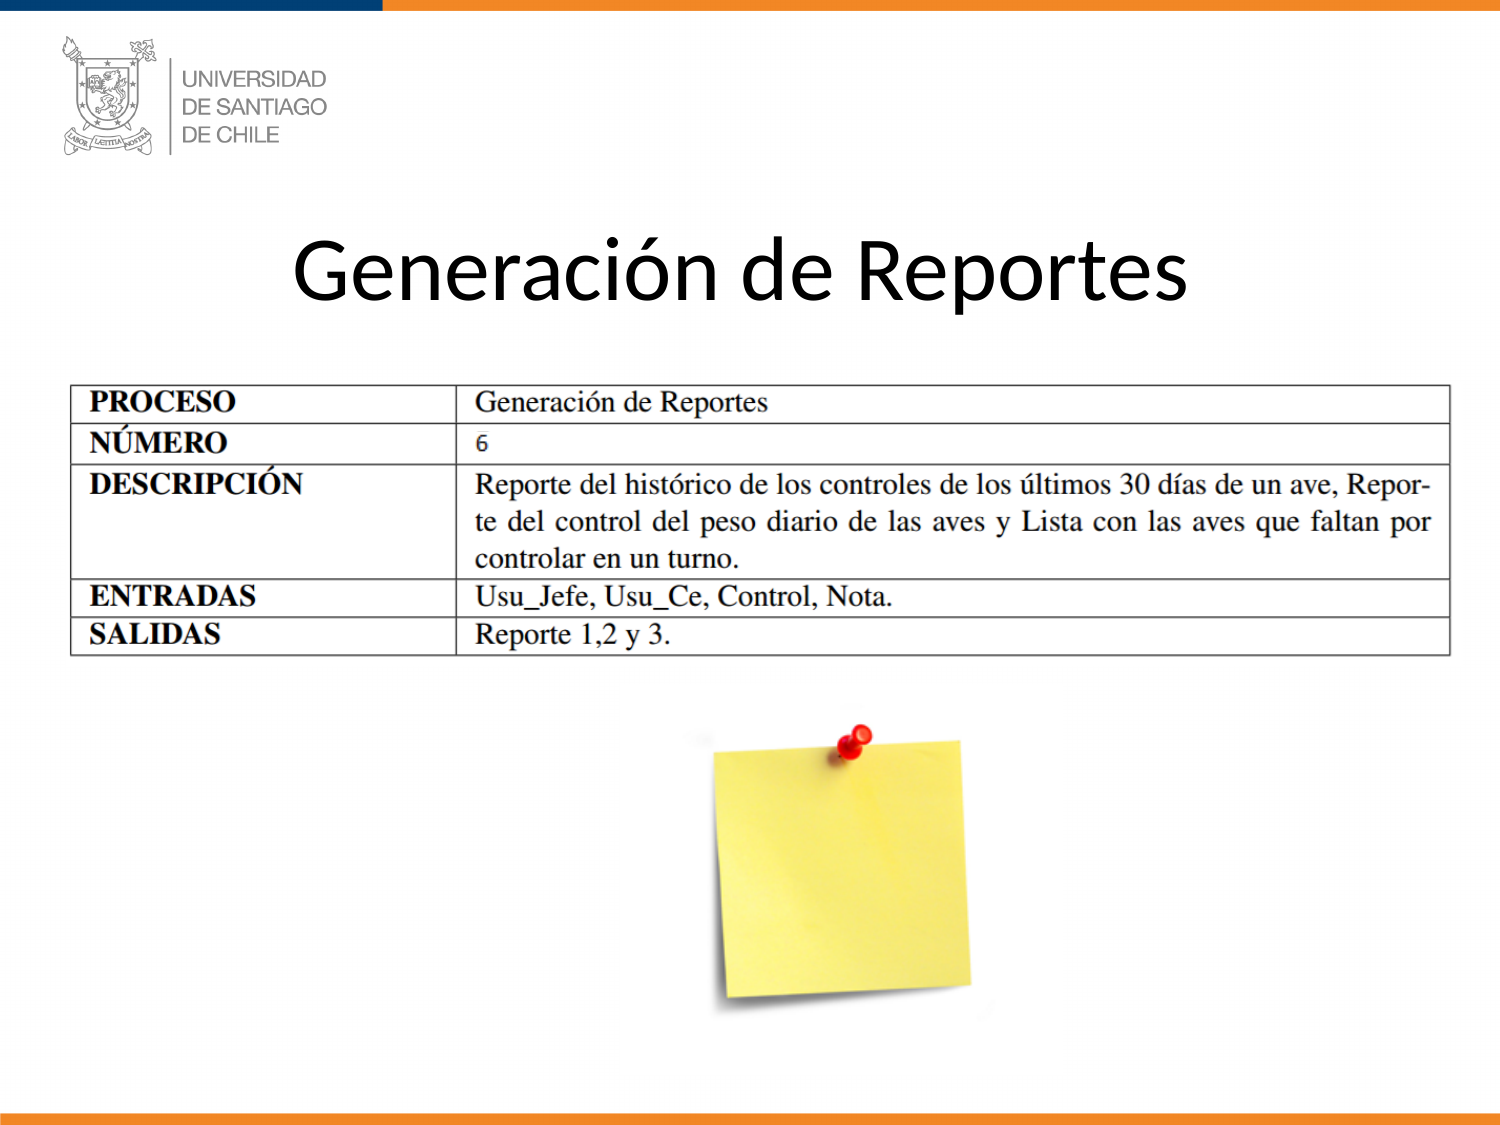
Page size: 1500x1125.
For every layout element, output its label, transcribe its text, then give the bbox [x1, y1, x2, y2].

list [66, 382, 1463, 666]
picture [0, 0, 1500, 1125]
title Generación de Reportes [66, 170, 1417, 358]
